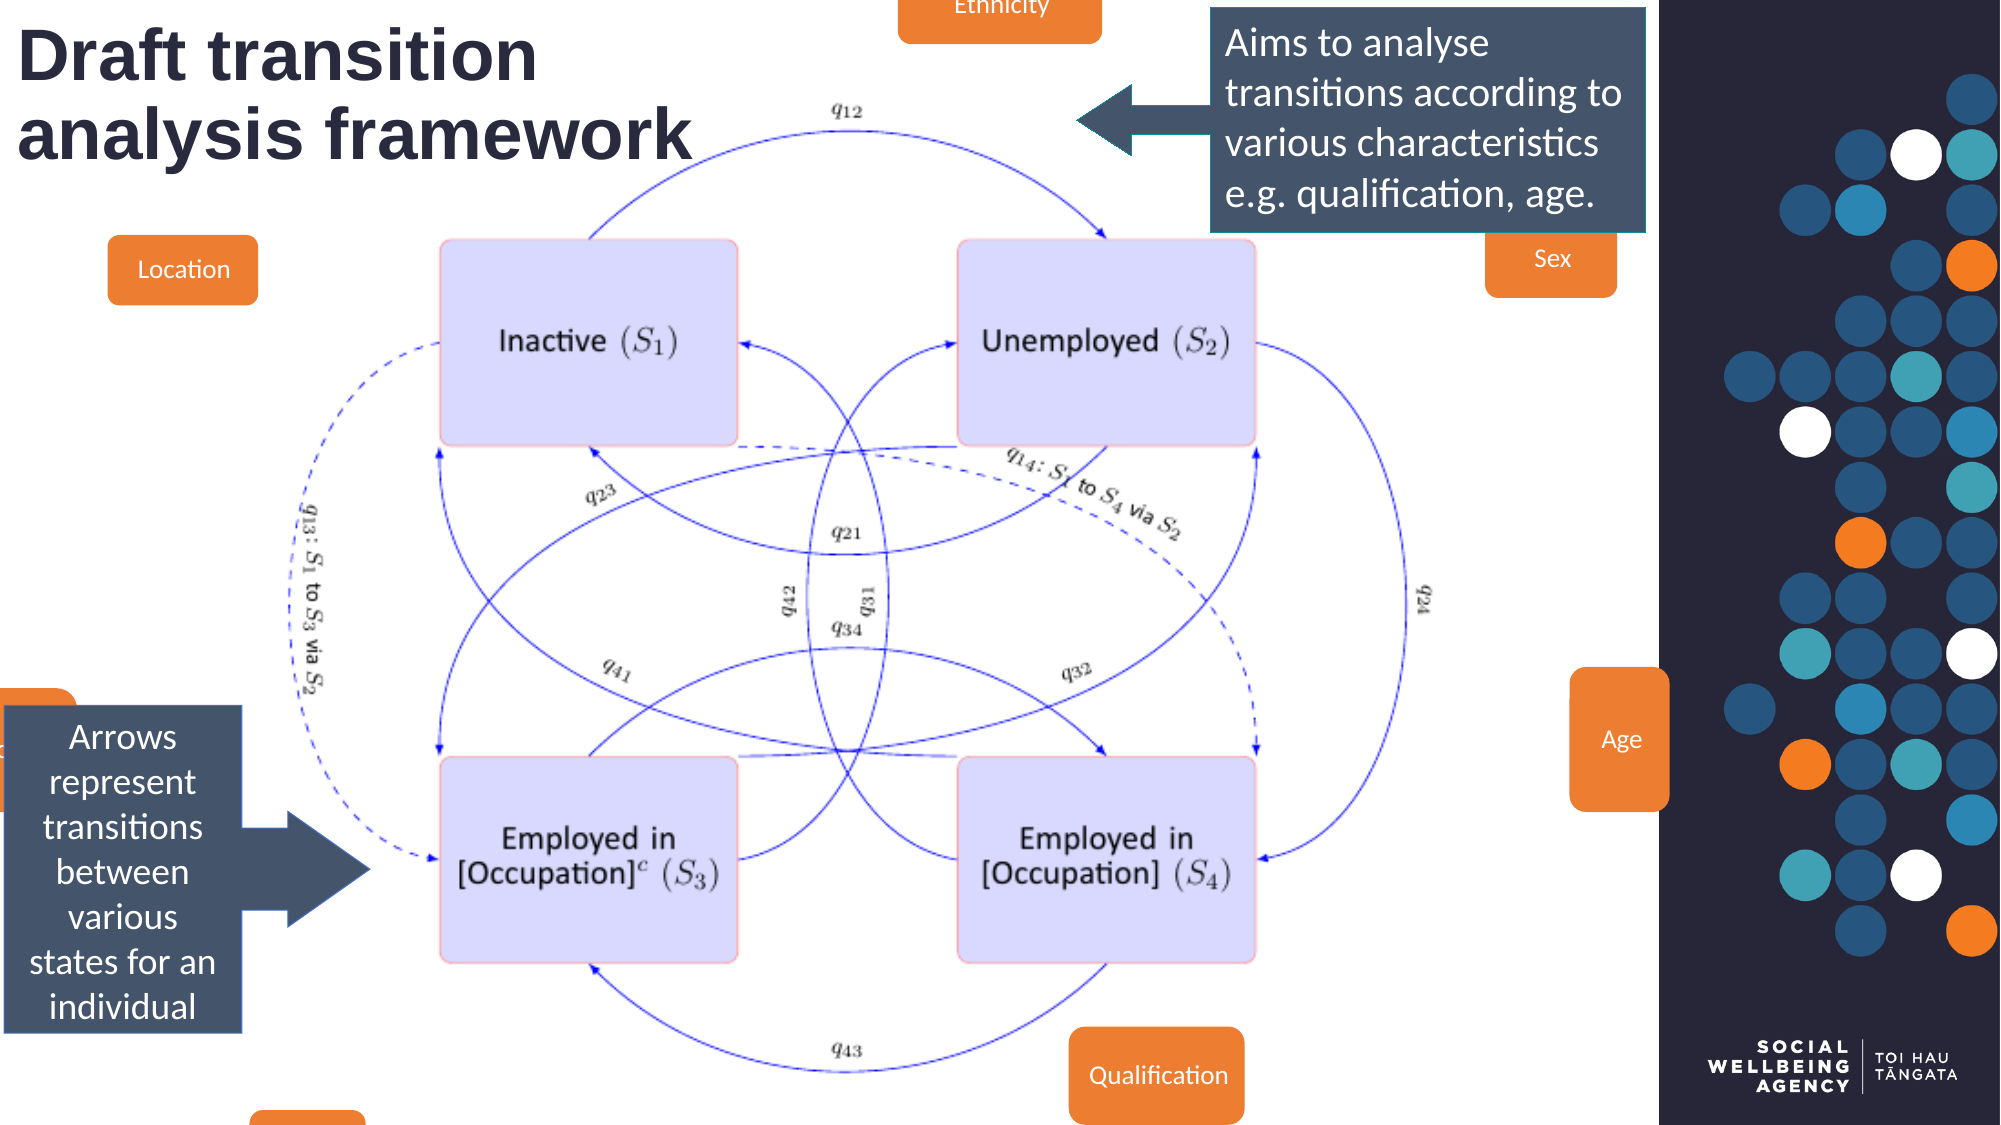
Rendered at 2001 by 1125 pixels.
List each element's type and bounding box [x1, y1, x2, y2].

list [0, 0, 2000, 1125]
